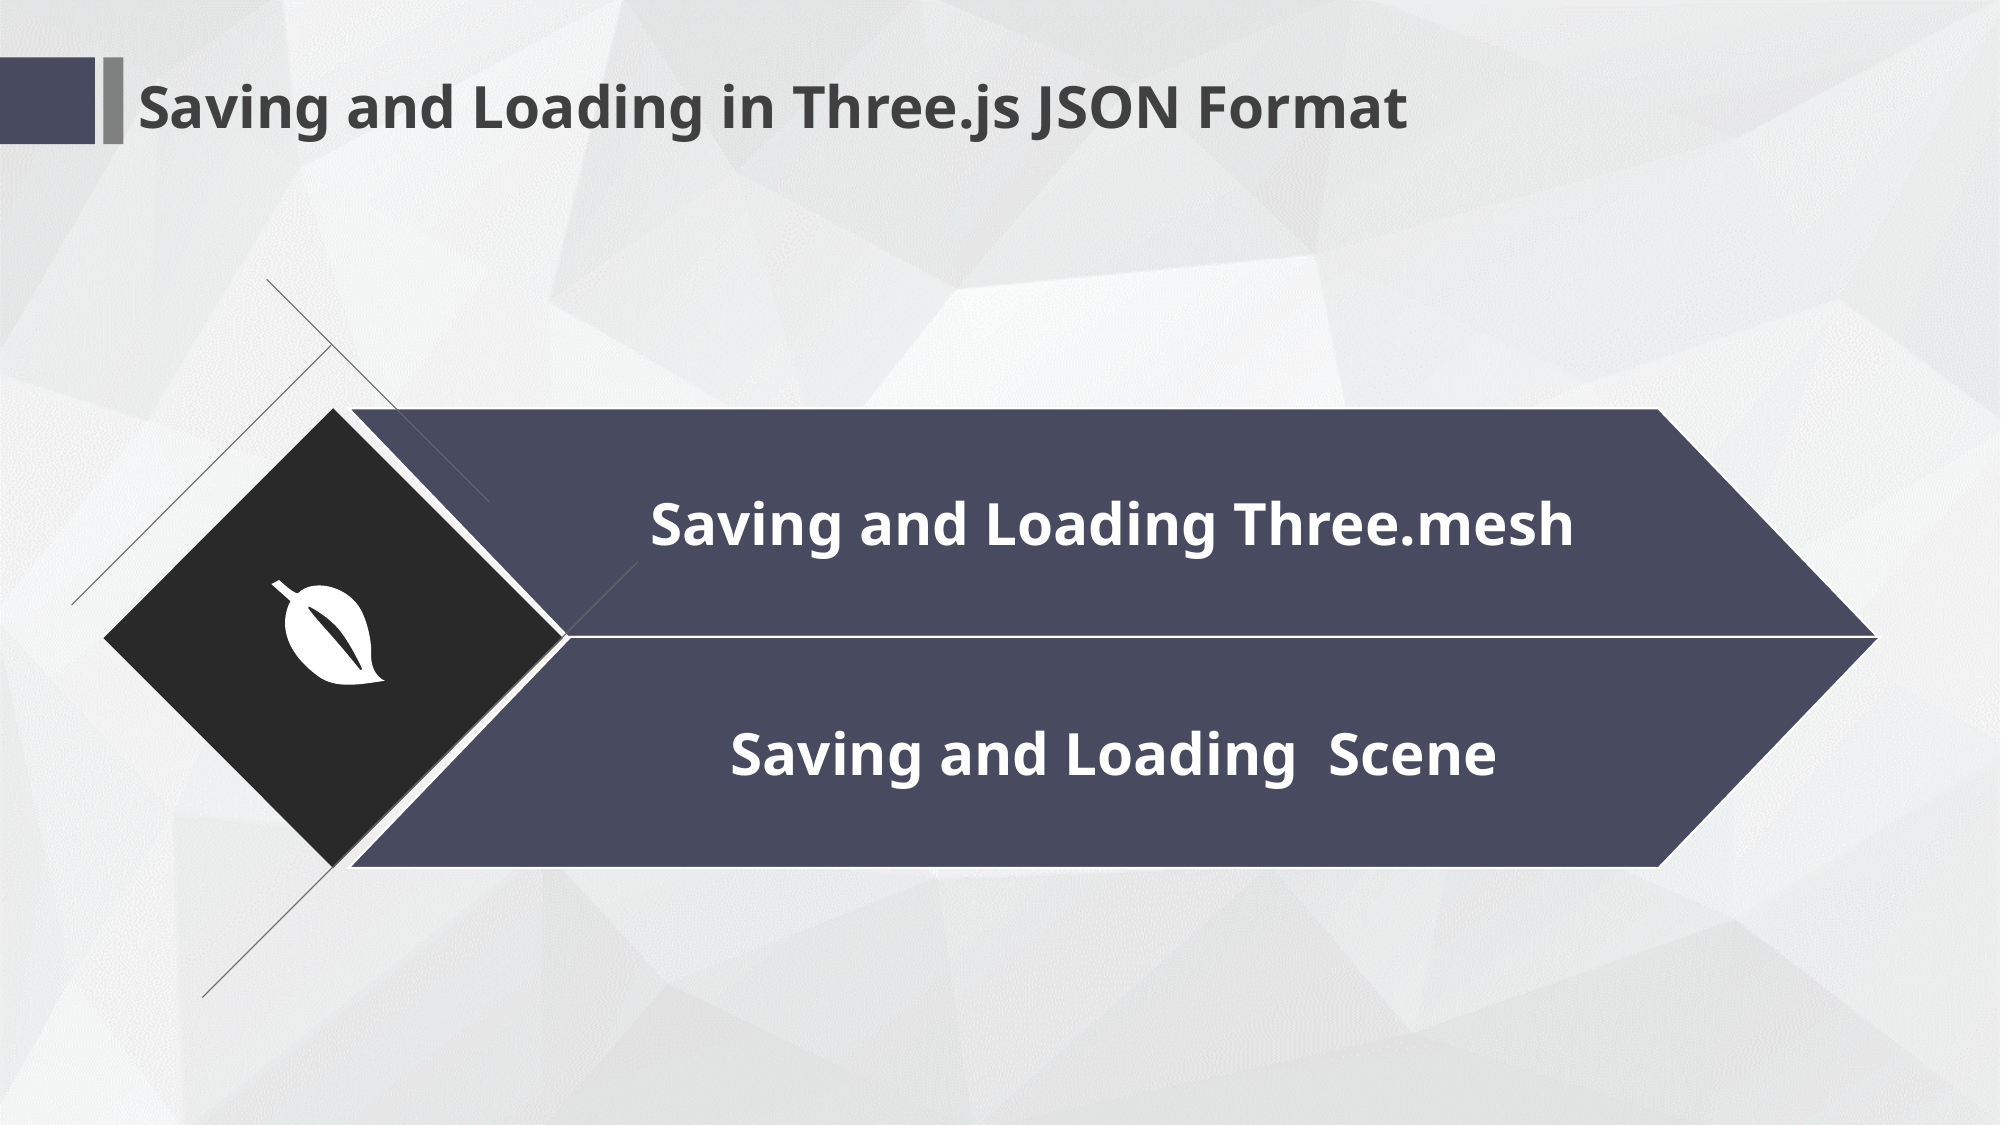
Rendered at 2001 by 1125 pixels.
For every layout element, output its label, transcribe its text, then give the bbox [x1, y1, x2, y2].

text_box Saving and Loading Scene [638, 635, 1884, 869]
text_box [71, 279, 638, 998]
text_box Saving and Loading Three.mesh [638, 407, 1878, 635]
text_box Saving and Loading in Three.js JSON Format [123, 63, 1835, 148]
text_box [0, 57, 124, 145]
picture [0, 0, 2001, 1125]
